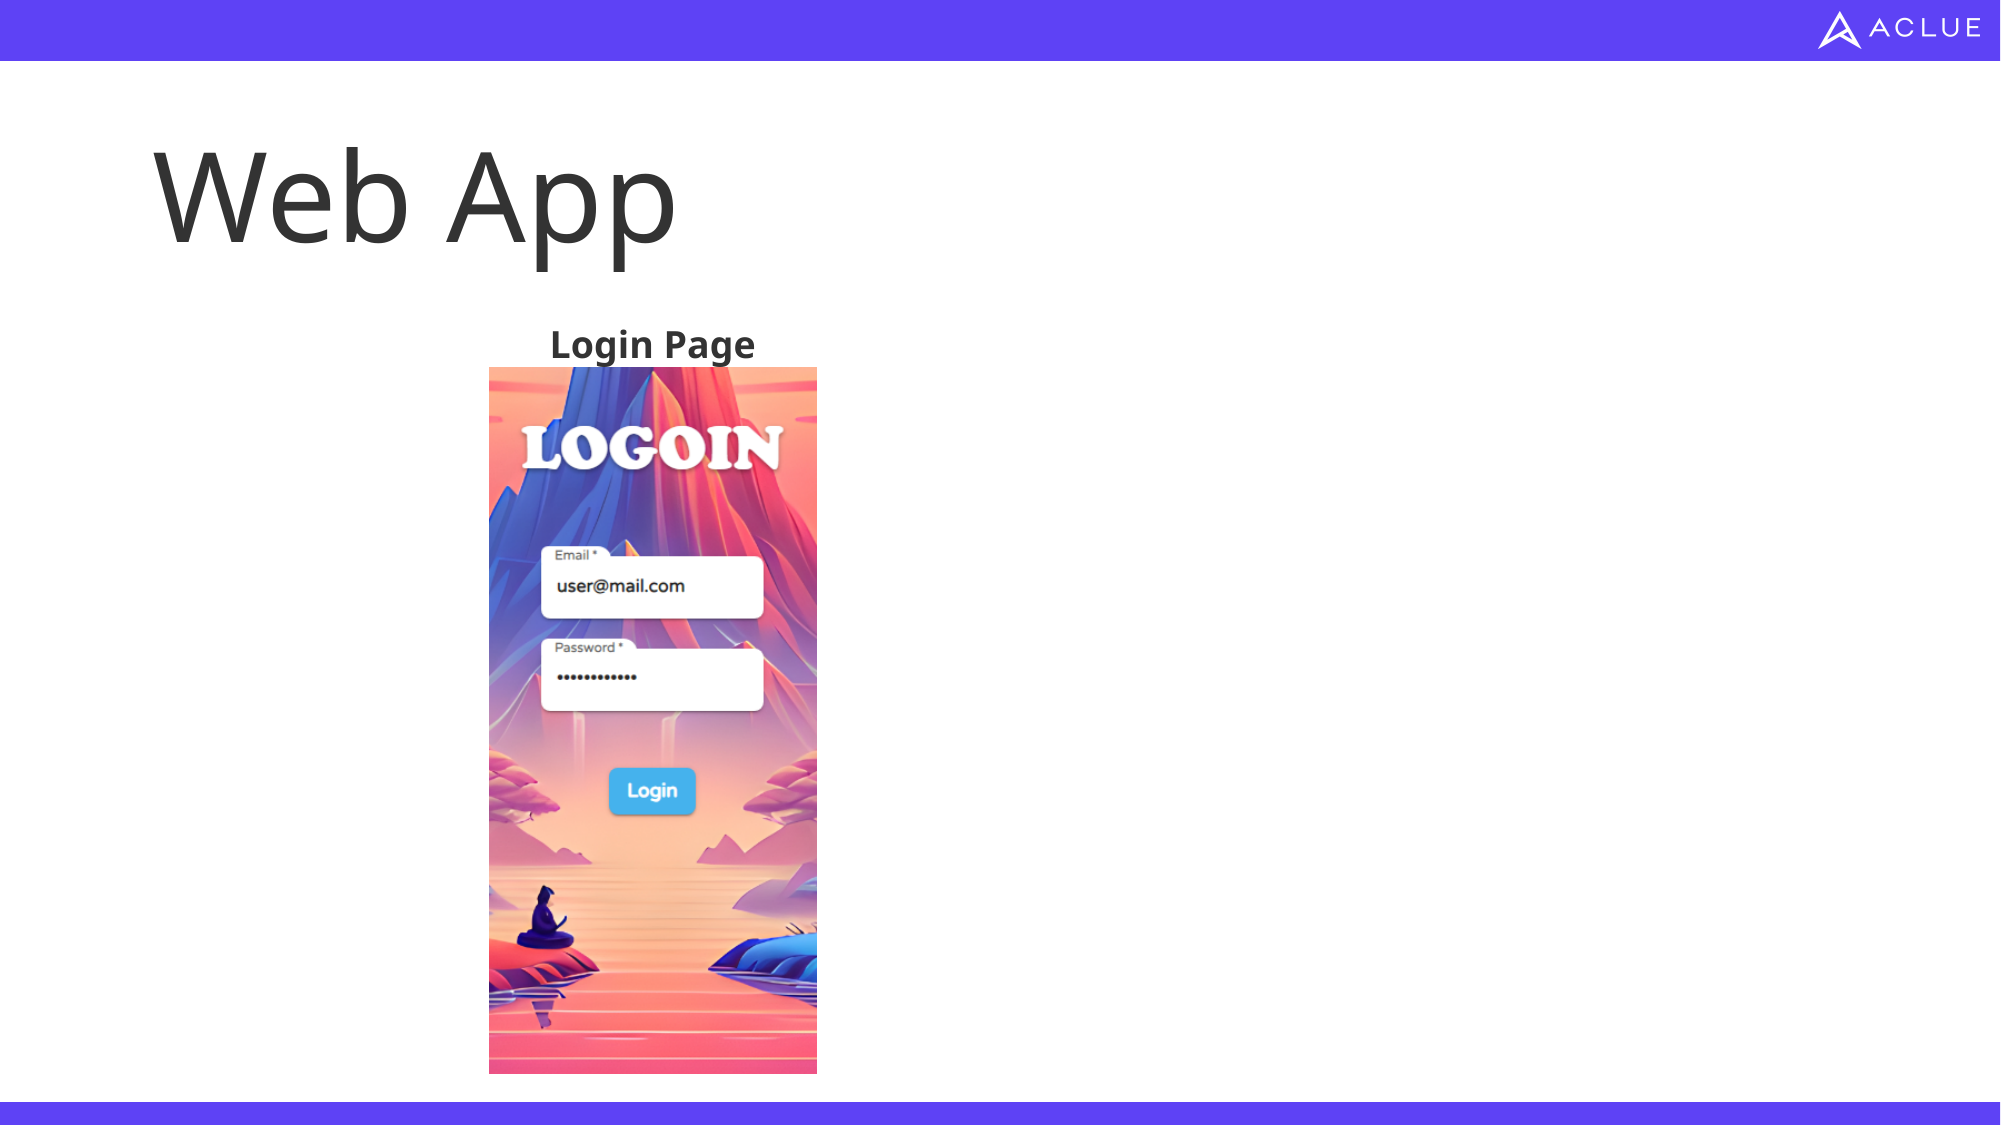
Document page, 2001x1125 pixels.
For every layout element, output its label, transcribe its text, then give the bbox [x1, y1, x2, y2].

text_box Web App [137, 59, 1863, 278]
picture [1818, 11, 1980, 49]
text_box Login Page [488, 314, 817, 374]
picture [489, 367, 817, 1074]
